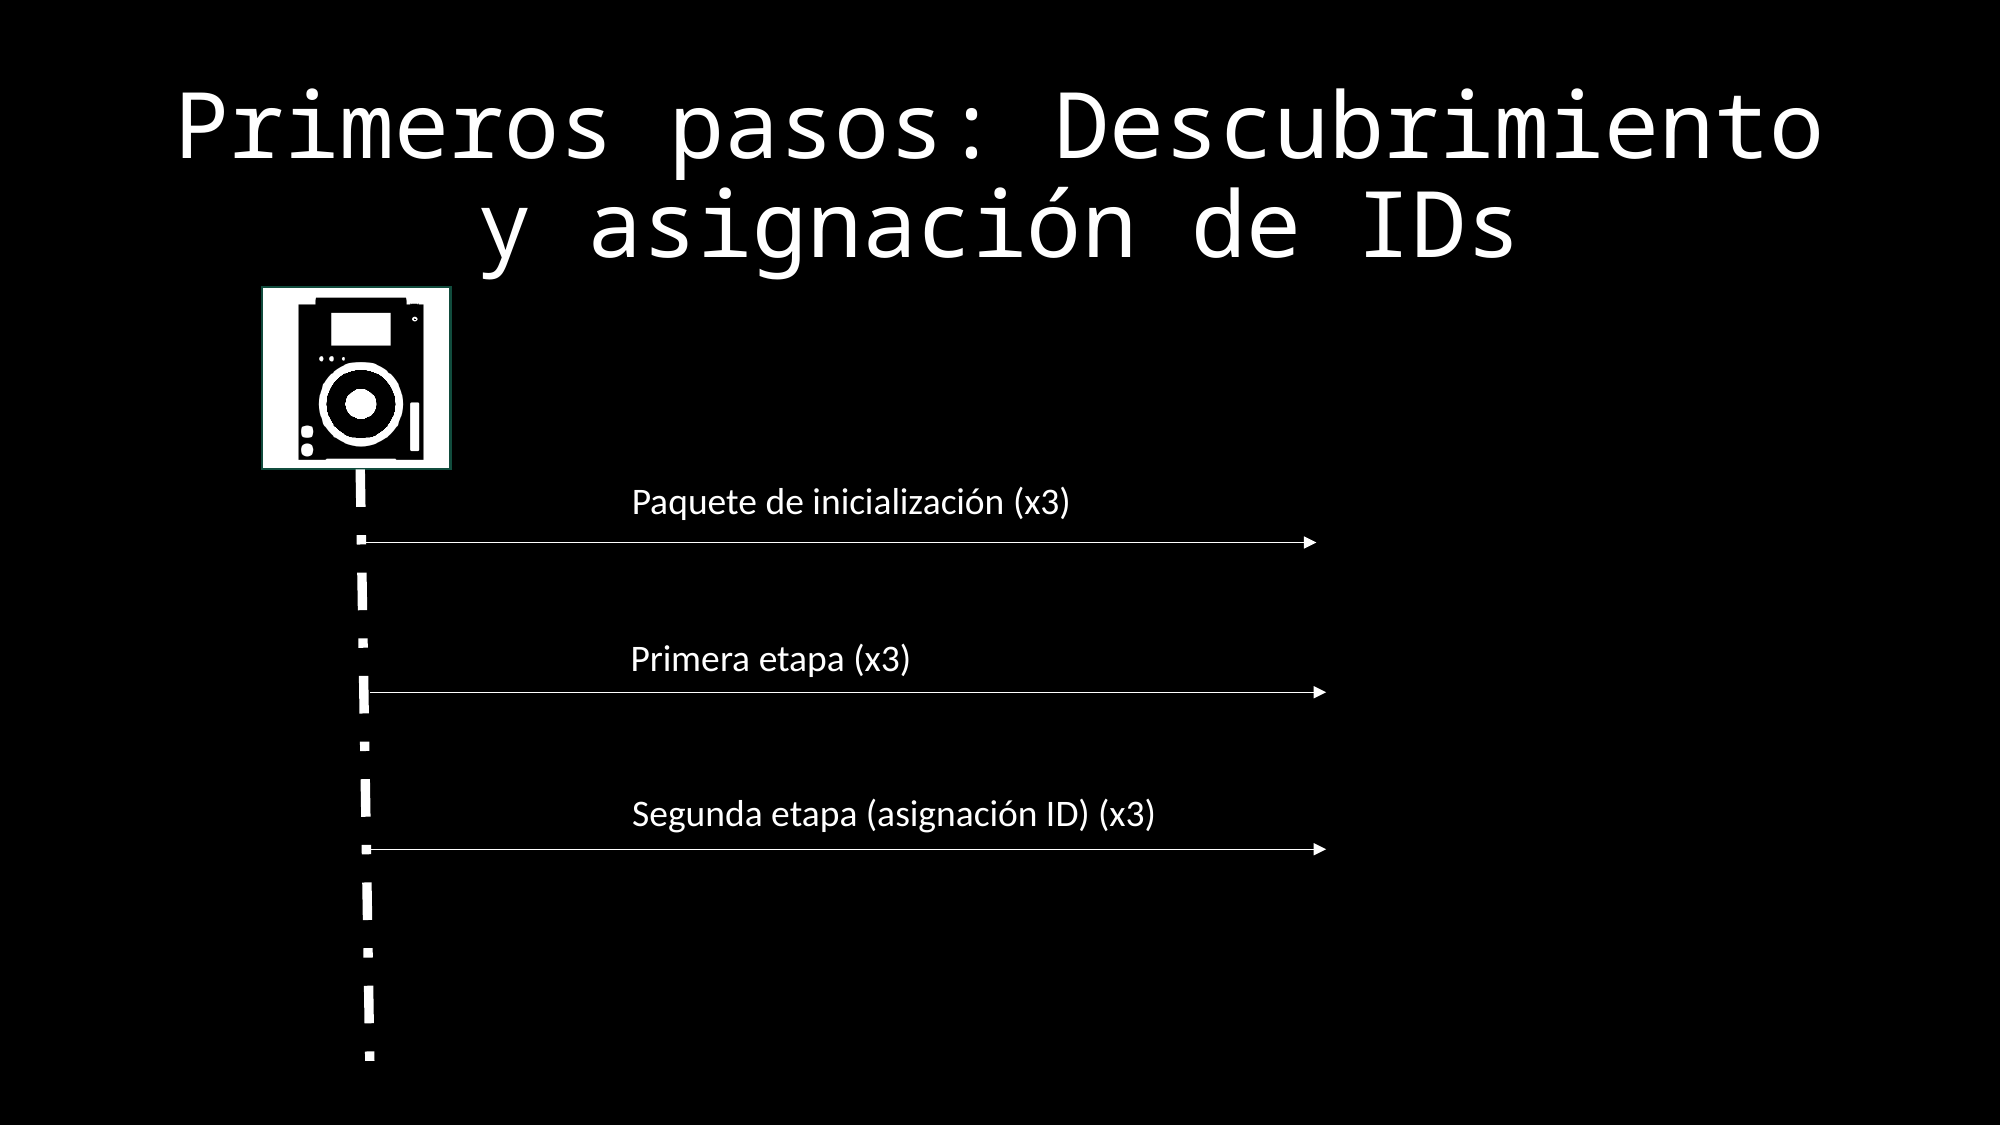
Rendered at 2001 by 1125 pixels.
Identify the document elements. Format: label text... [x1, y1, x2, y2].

text_box [261, 286, 452, 470]
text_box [360, 543, 371, 1076]
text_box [360, 469, 371, 542]
picture [269, 287, 452, 470]
text_box Paquete de inicialización (x3) [617, 469, 1087, 530]
title Primeros pasos: Descubrimiento y asignación de IDs [137, 69, 1863, 288]
text_box Segunda etapa (asignación ID) (x3) [617, 781, 1172, 842]
text_box Primera etapa (x3) [615, 626, 927, 687]
